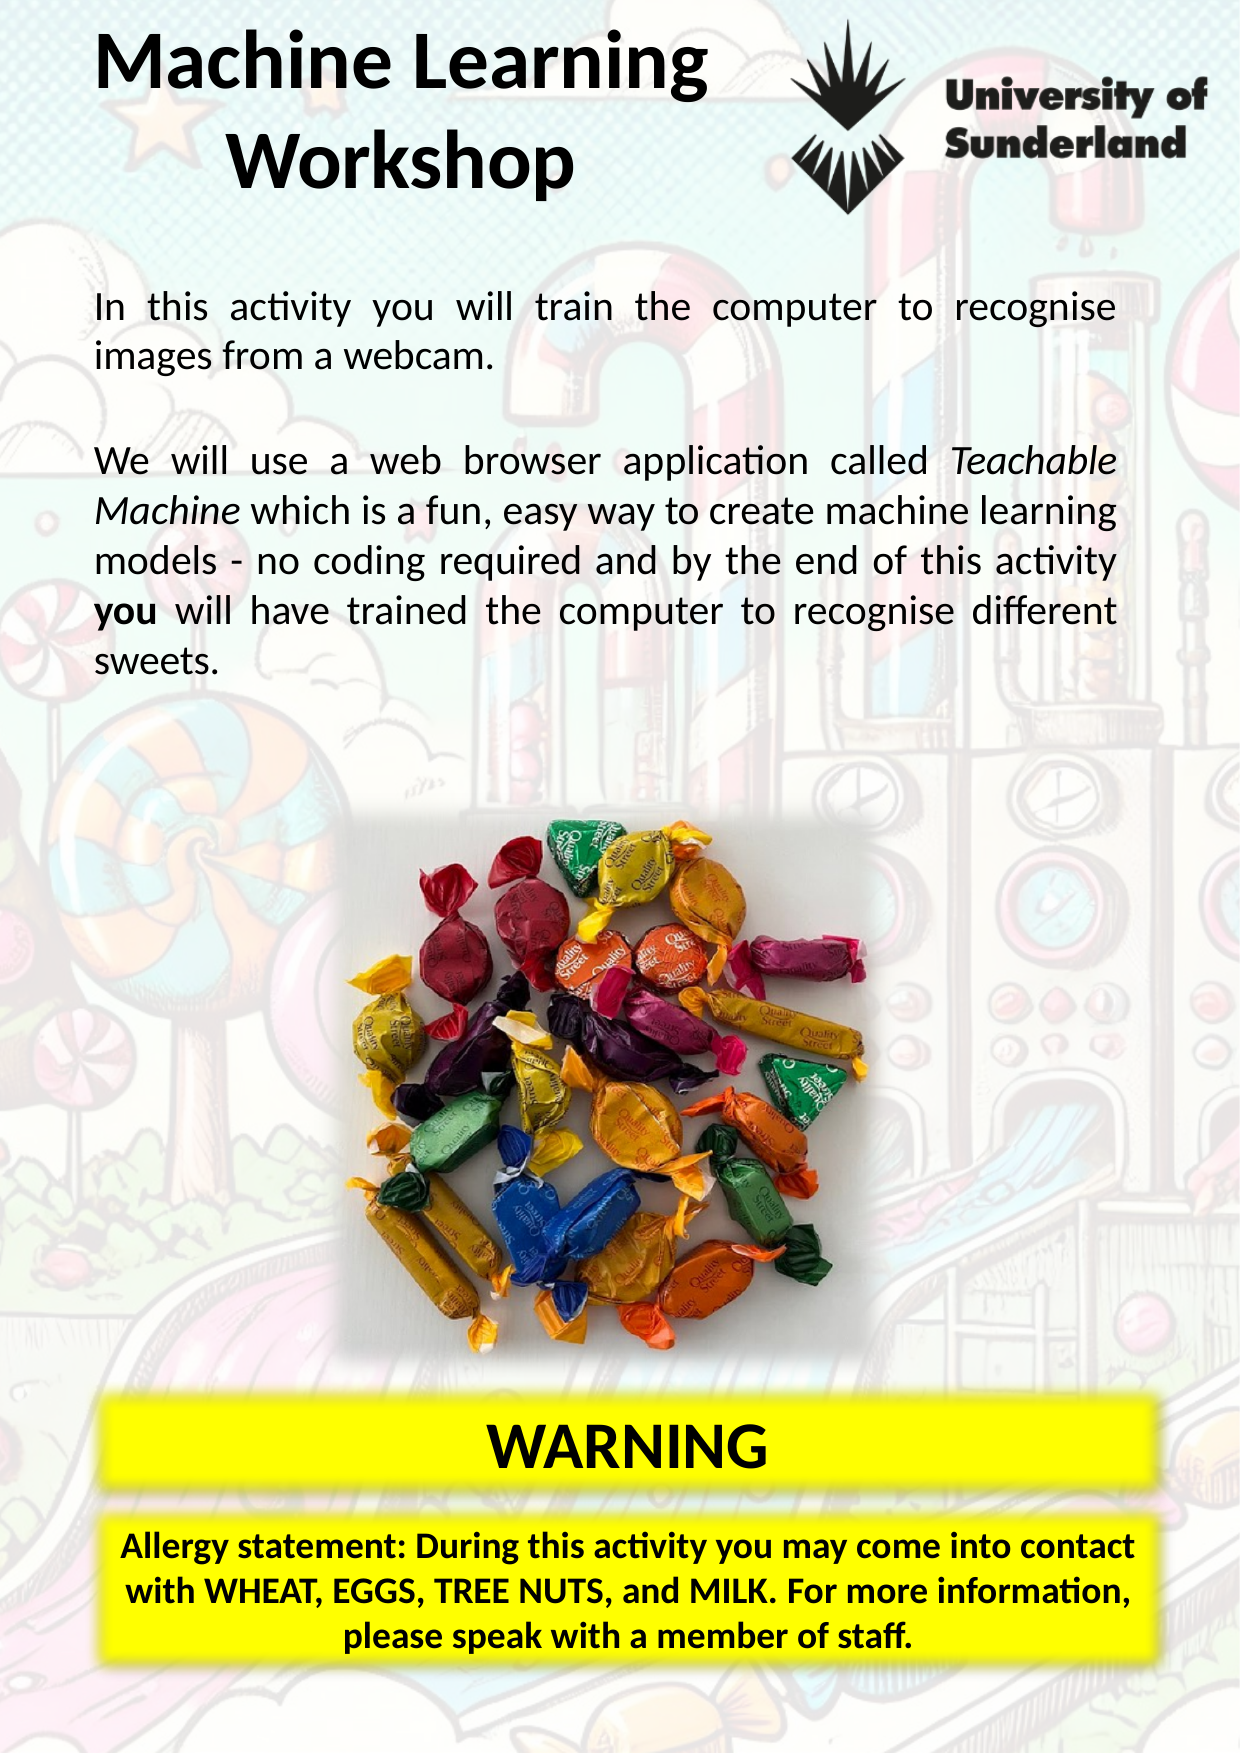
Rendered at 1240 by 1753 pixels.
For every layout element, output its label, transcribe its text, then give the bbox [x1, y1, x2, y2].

text_box Machine Learning Workshop [0, 3, 801, 206]
picture [314, 793, 895, 1382]
text_box WARNING [111, 1408, 1147, 1478]
text_box In this activity you will train the computer to recognise images from a webcam. We will use a web browser application called Teachable Machine which is a fun, easy way to create machine learning models - no coding required and by the end of this activity you will have trained the computer to recognise different sweets. [91, 276, 1118, 683]
text_box Allergy statement: During this activity you may come into contact with WHEAT, EGGS, TREE NUTS, and MILK. For more information, please speak with a member of staff. [110, 1525, 1149, 1655]
picture [782, 13, 1216, 222]
